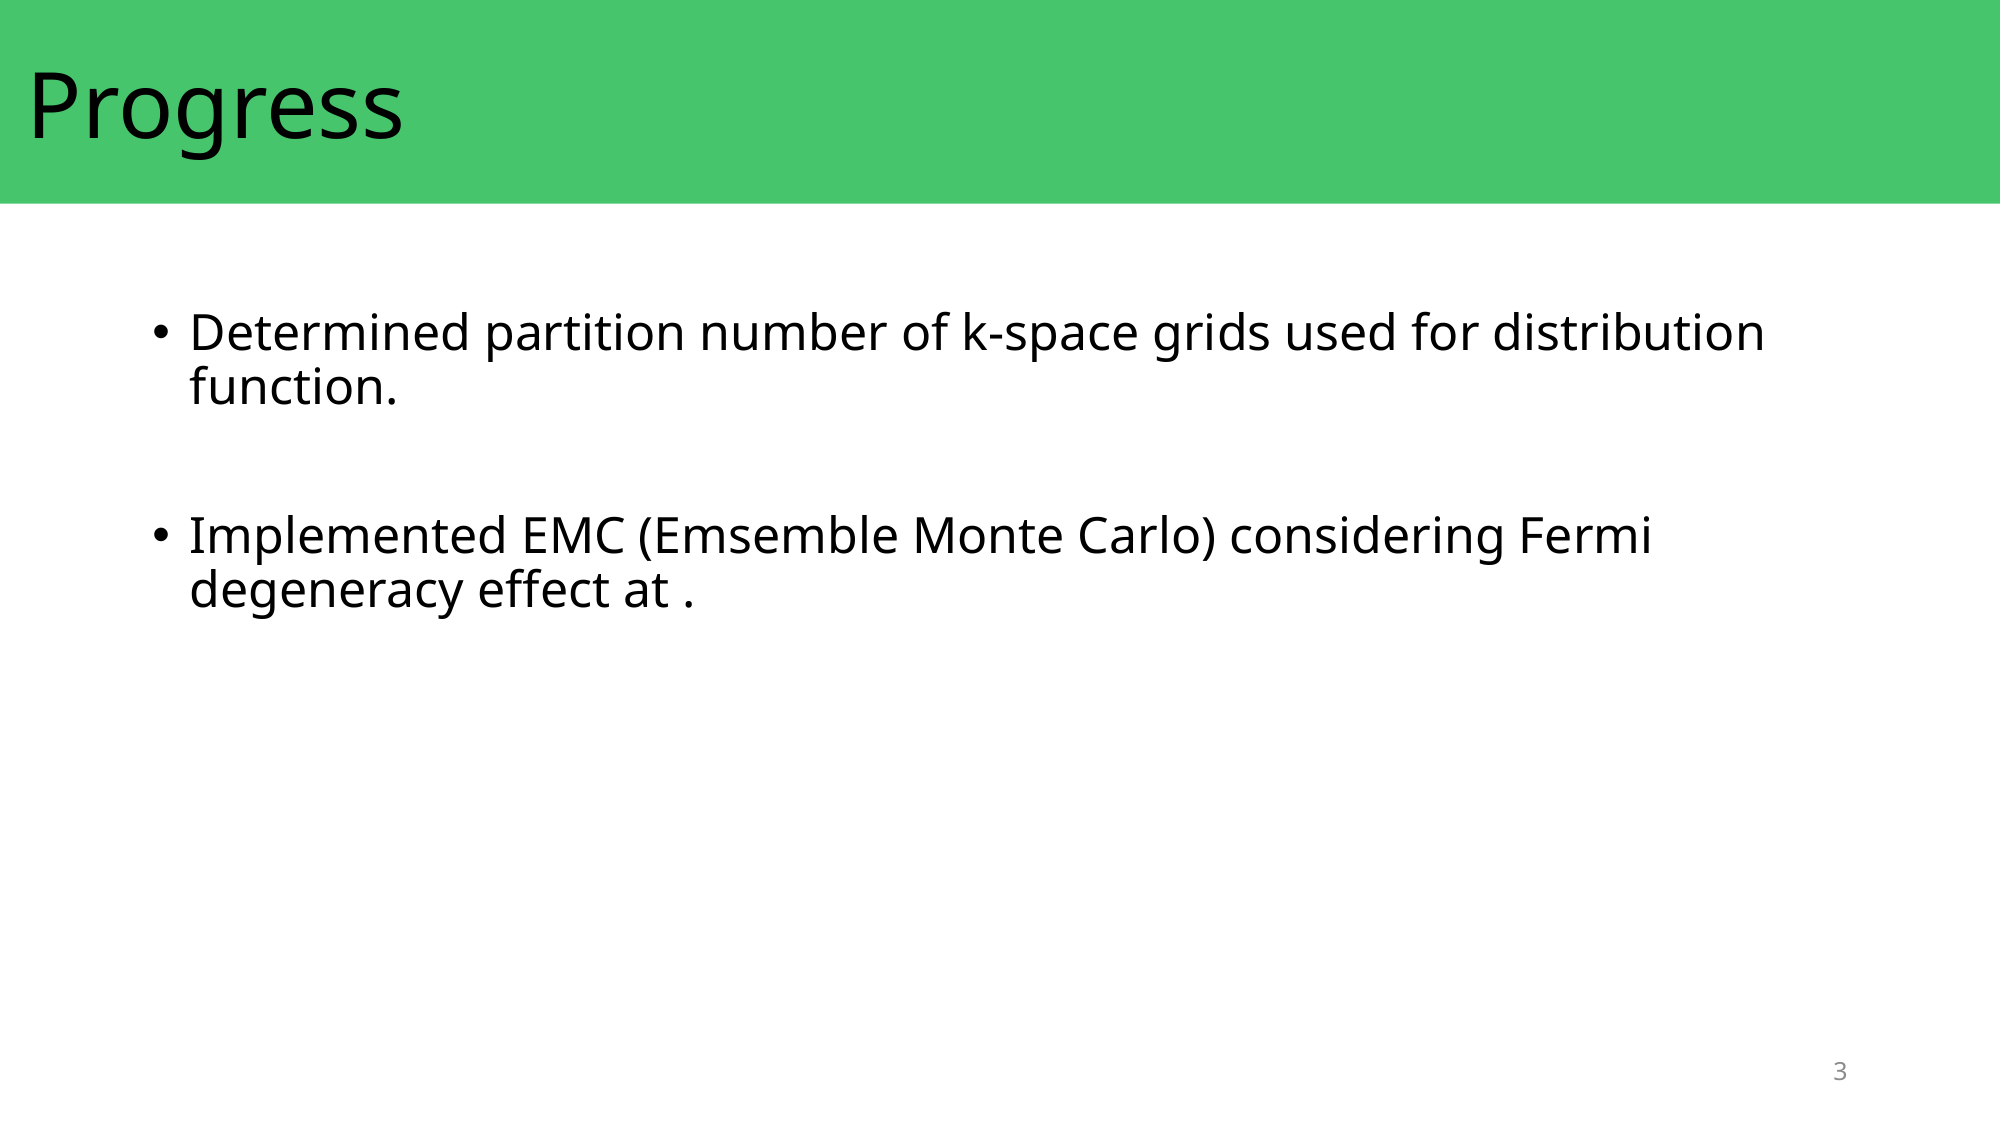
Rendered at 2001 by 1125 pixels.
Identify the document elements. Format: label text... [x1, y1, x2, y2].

slide_number 3 [1412, 1042, 1863, 1103]
text_box [1737, 0, 2000, 205]
text_box [0, 0, 11, 205]
title Progress [11, 0, 1737, 218]
